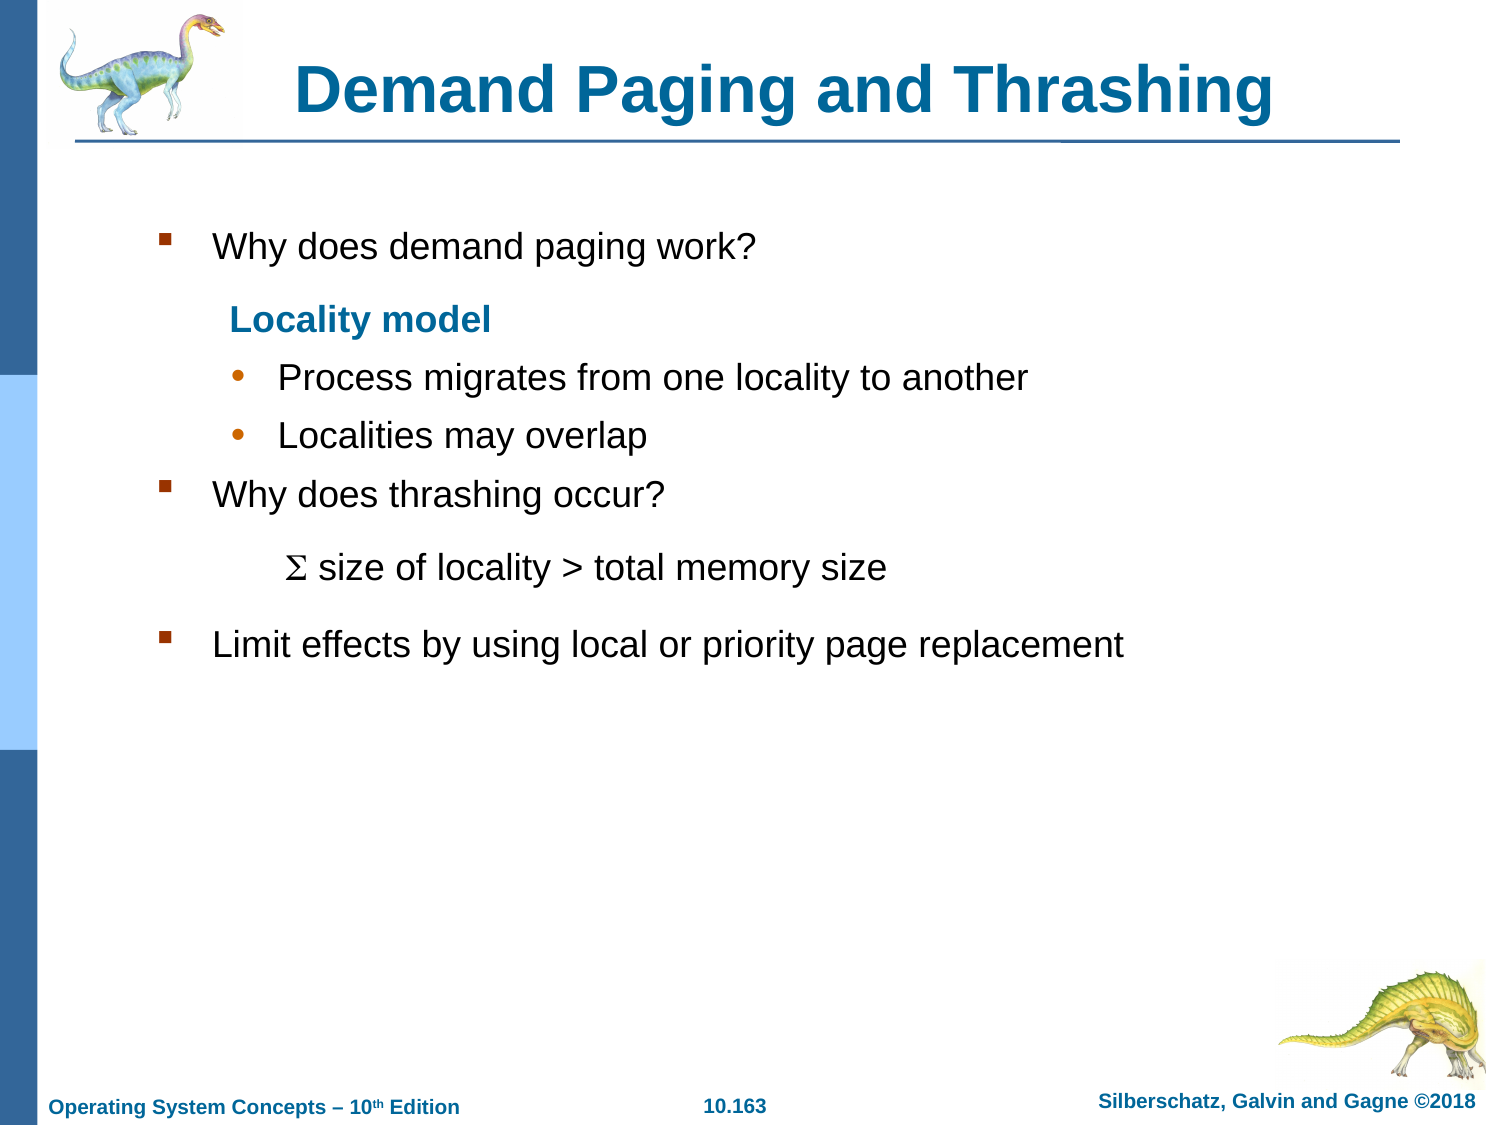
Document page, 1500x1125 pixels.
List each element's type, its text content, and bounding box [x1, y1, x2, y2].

picture [46, 0, 243, 149]
picture [1275, 959, 1486, 1090]
list Why does demand paging work? Locality model Process migrates from one locality to another Localities may overlap Why does thrashing occur?  size of locality > total memory size Limit effects by using local or priority page replacement [140, 214, 1390, 785]
title Demand Paging and Thrashing [207, 38, 1382, 134]
